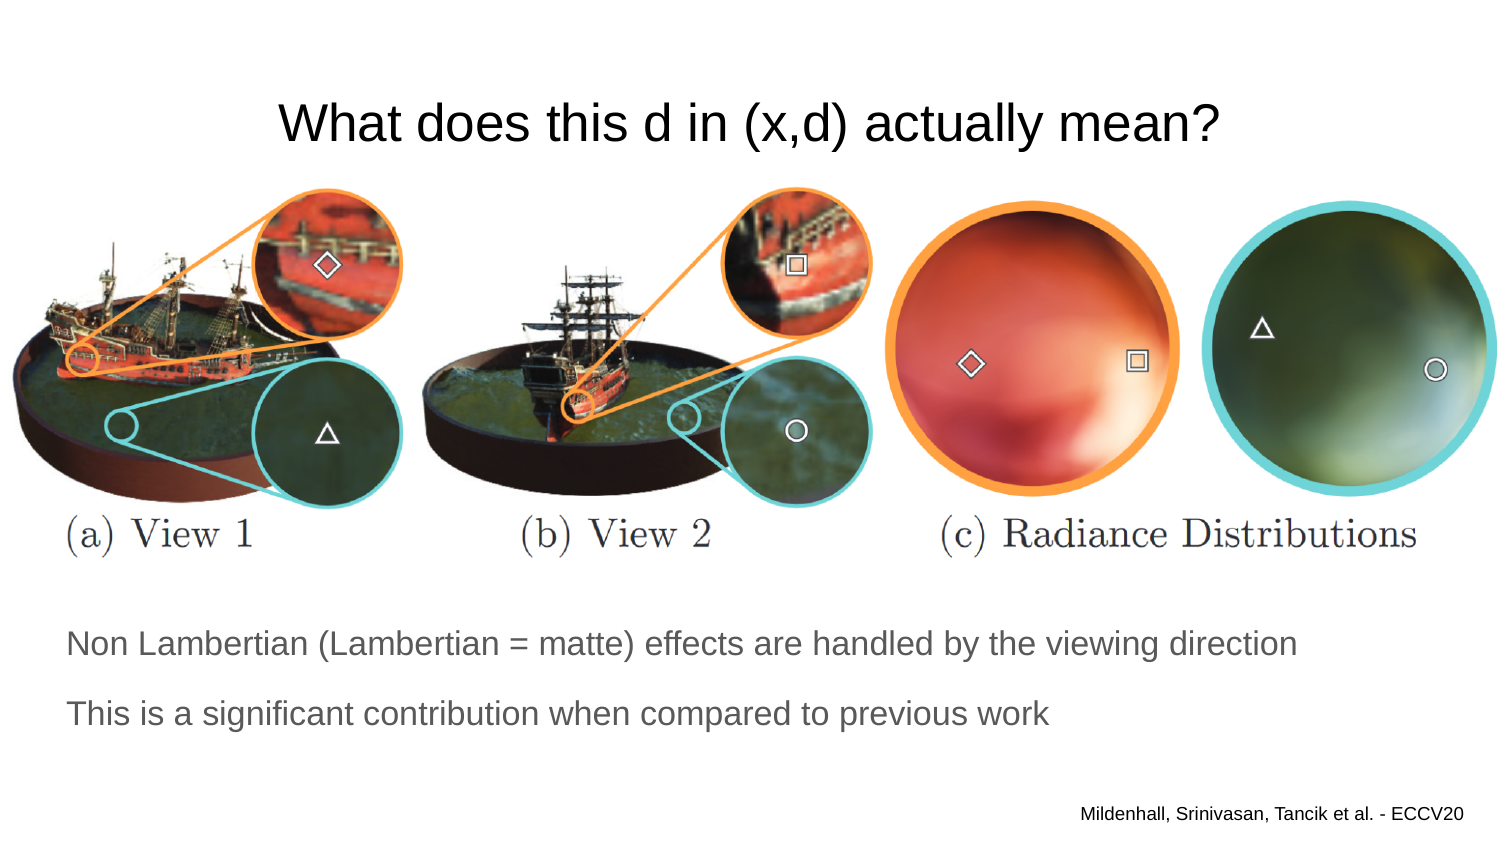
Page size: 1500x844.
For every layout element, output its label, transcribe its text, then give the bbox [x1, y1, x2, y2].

picture [0, 174, 1500, 564]
title What does this d in (x,d) actually mean? [51, 72, 1449, 167]
text_box Mildenhall, Srinivasan, Tancik et al. - ECCV20 [1065, 790, 1500, 836]
list Non Lambertian (Lambertian = matte) effects are handled by the viewing direction This is a significant contribution when compared to previous work [51, 572, 1449, 750]
